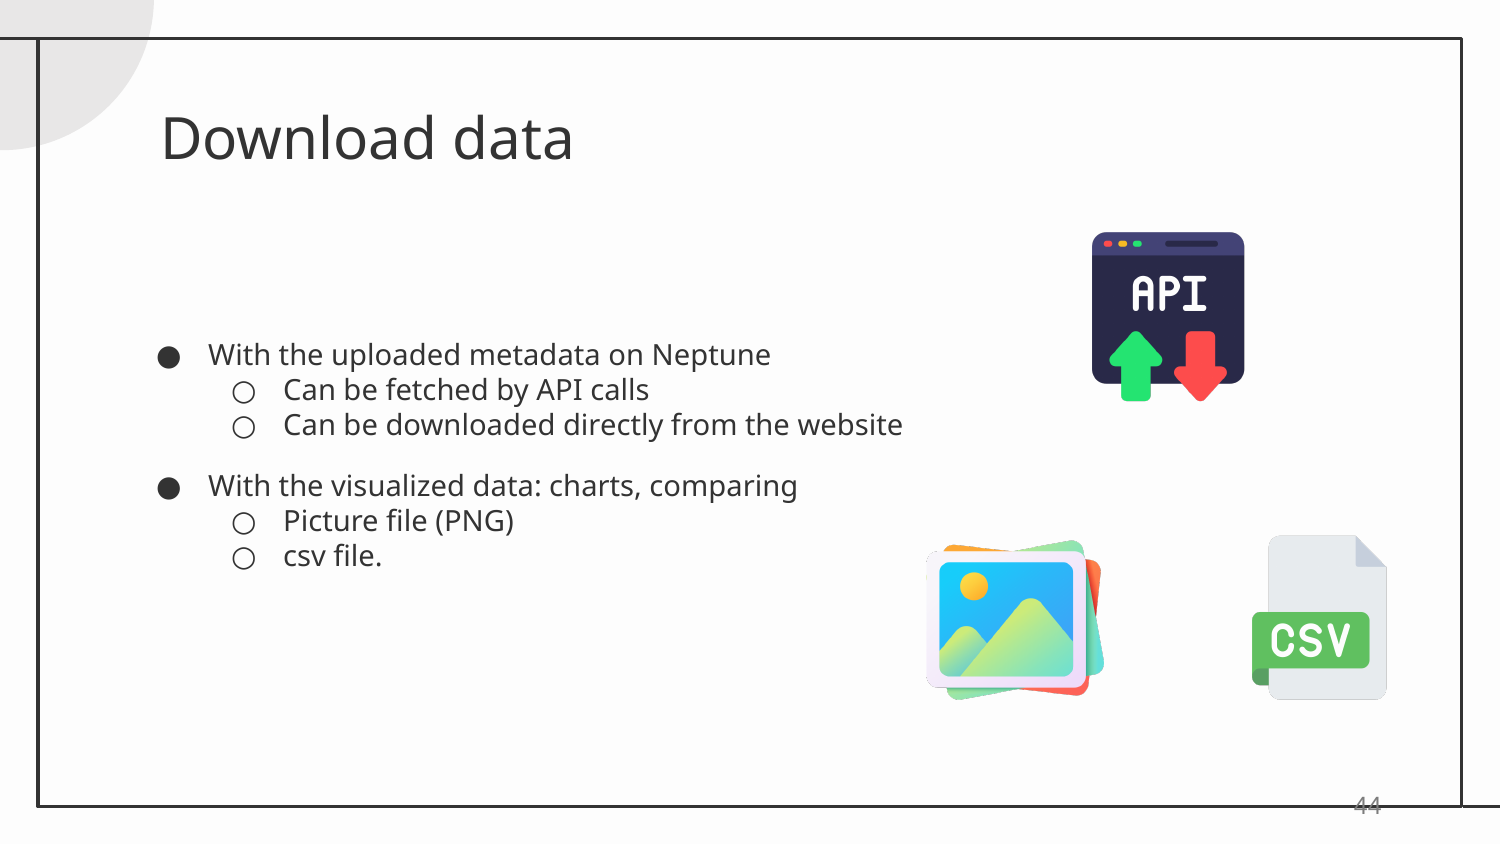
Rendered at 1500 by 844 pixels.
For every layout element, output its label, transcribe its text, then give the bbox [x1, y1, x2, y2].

title Download data [145, 80, 1052, 187]
text_box With the uploaded metadata on Neptune Can be fetched by API calls Can be downloaded directly from the website With the visualized data: charts, comparing Picture file (PNG) csv file. [118, 316, 1382, 598]
slide_number ‹#› [1059, 782, 1397, 828]
picture [1080, 228, 1256, 405]
picture [926, 531, 1104, 709]
picture [1234, 533, 1403, 702]
